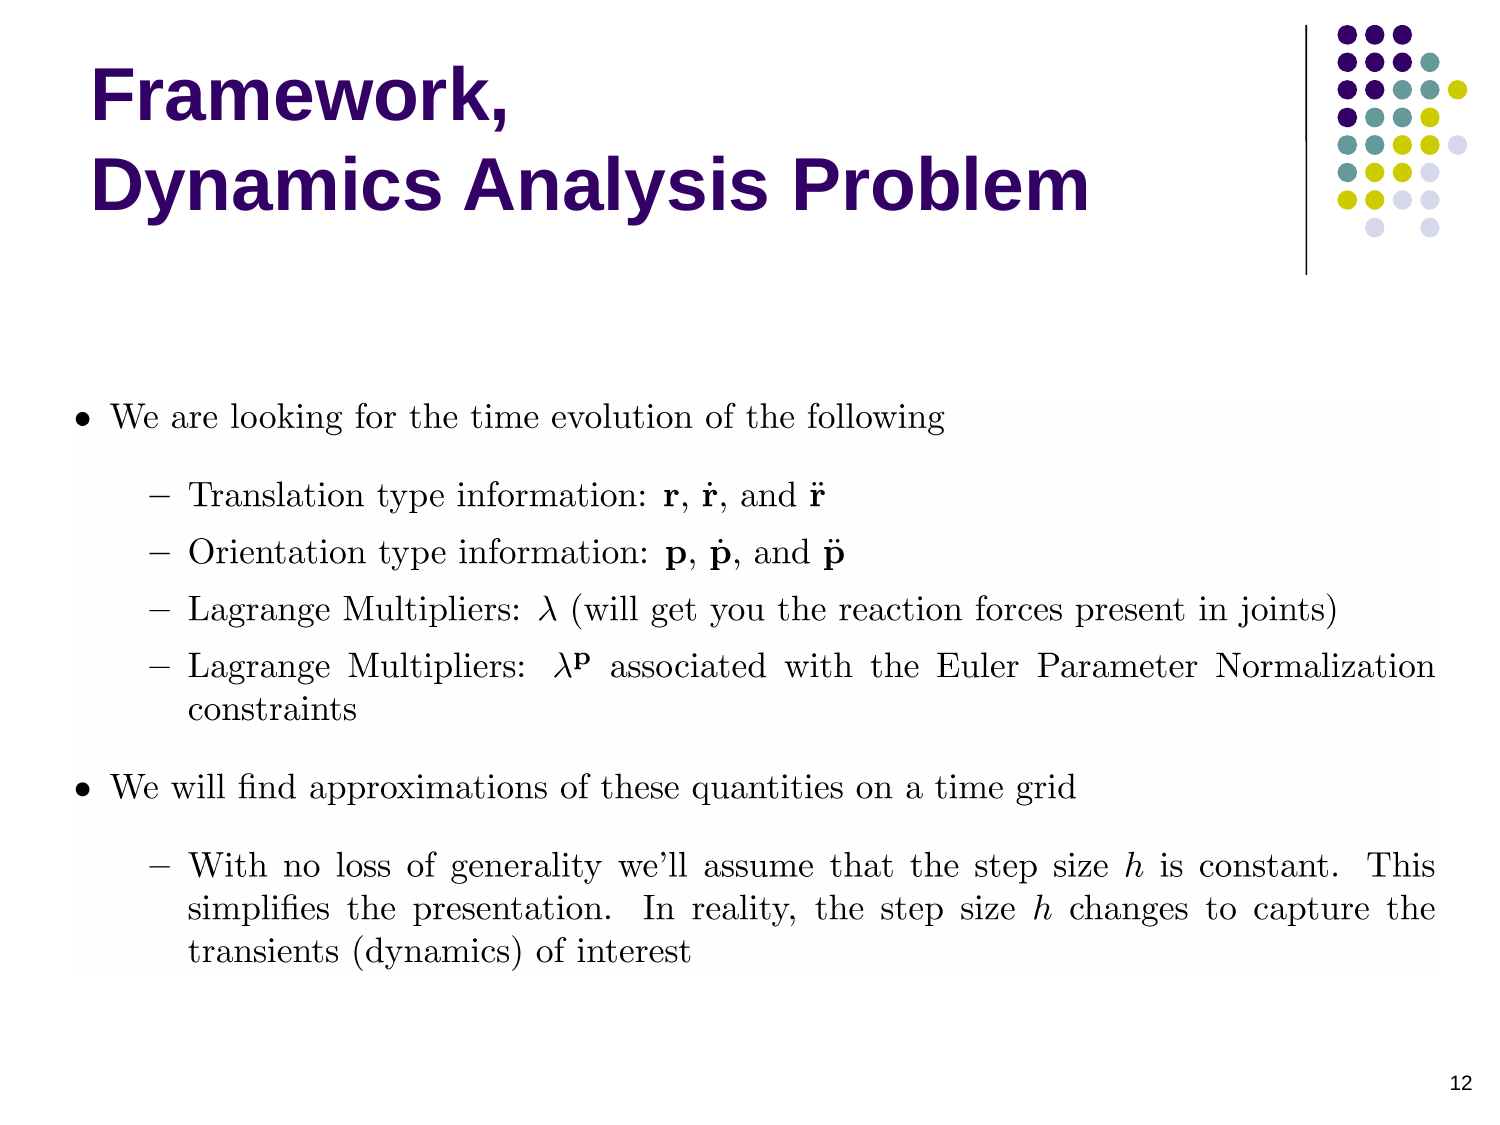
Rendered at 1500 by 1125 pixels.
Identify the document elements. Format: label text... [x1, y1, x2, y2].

slide_number 12 [1362, 1062, 1488, 1113]
title Framework, Dynamics Analysis Problem [74, 19, 1313, 233]
picture [74, 399, 1438, 971]
